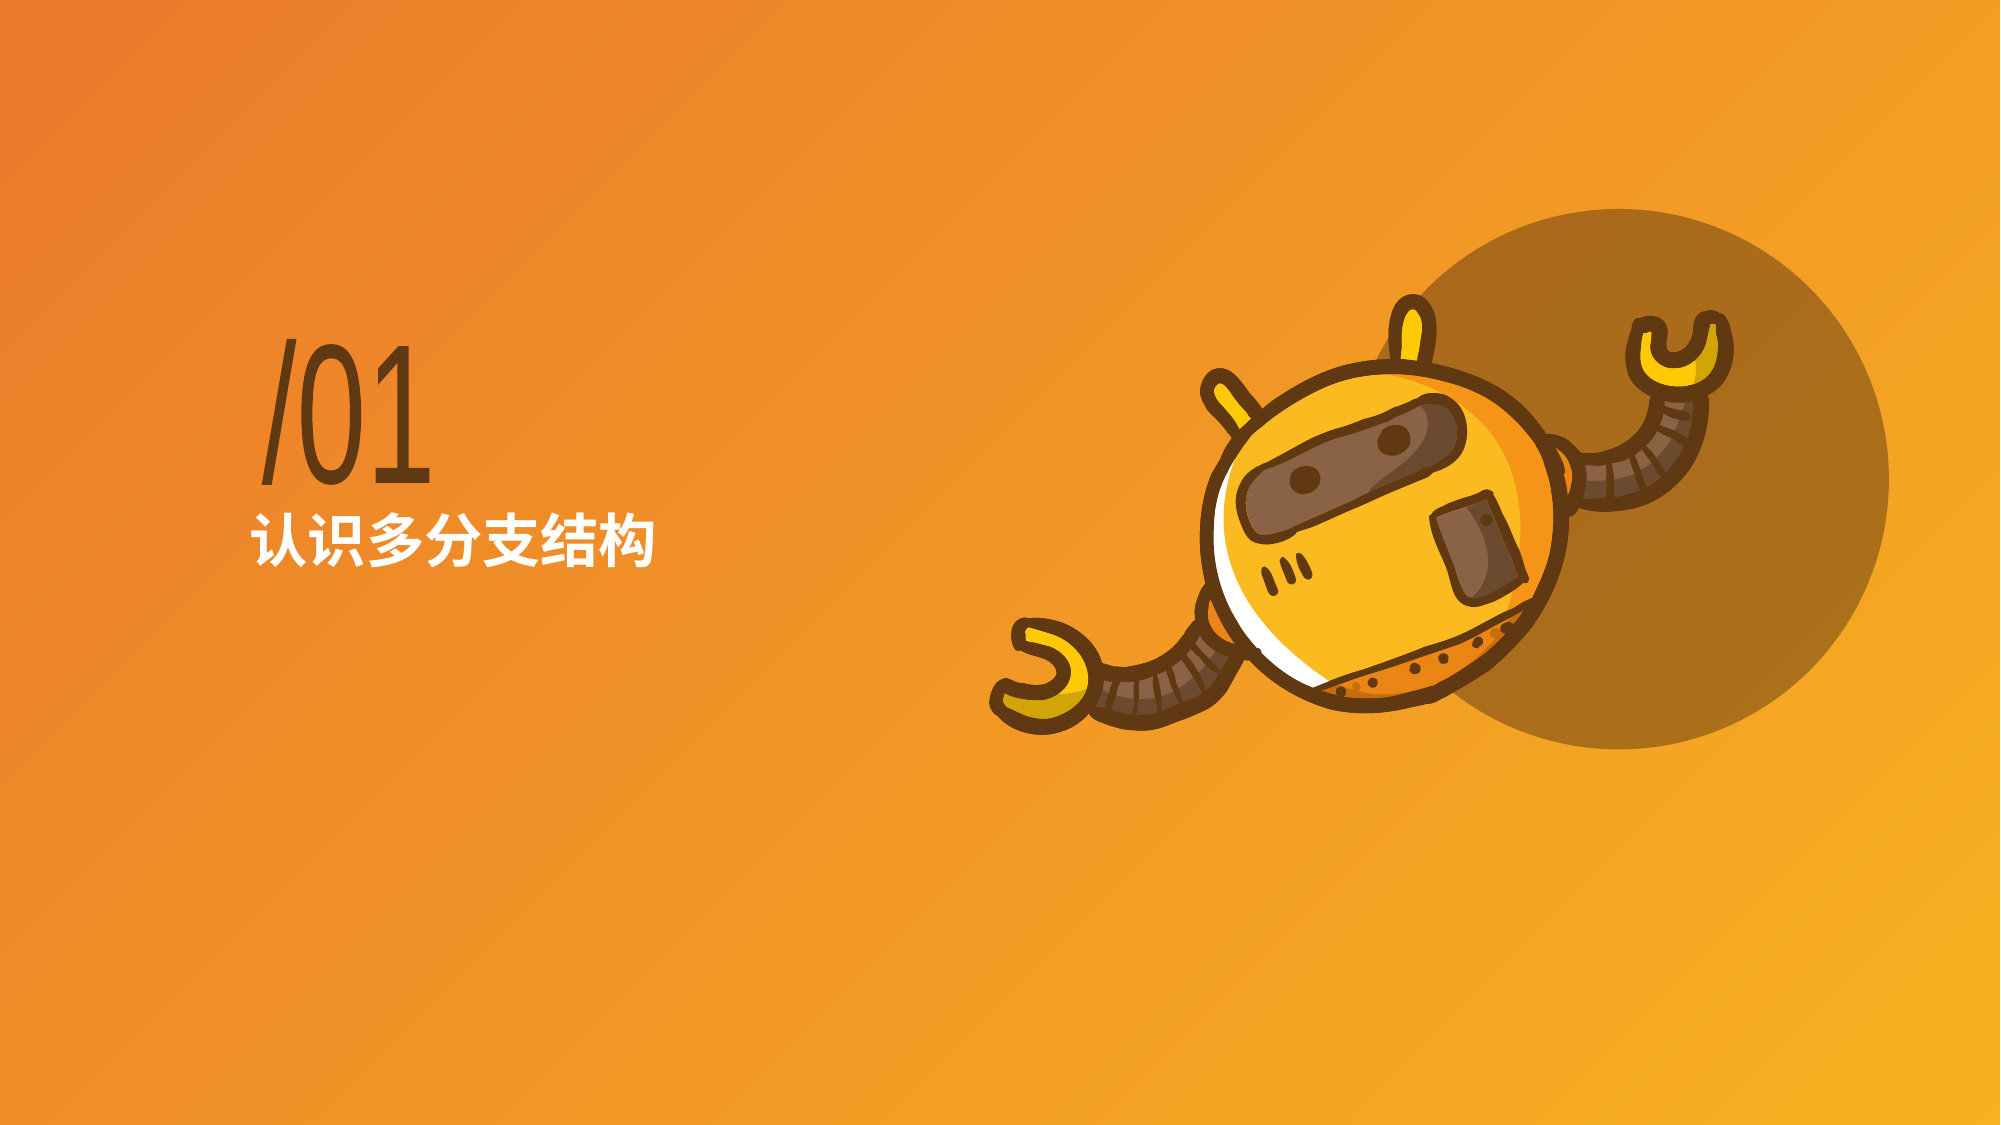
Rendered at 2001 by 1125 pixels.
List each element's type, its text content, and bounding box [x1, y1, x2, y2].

title 认识多分支结构 [234, 436, 1124, 583]
